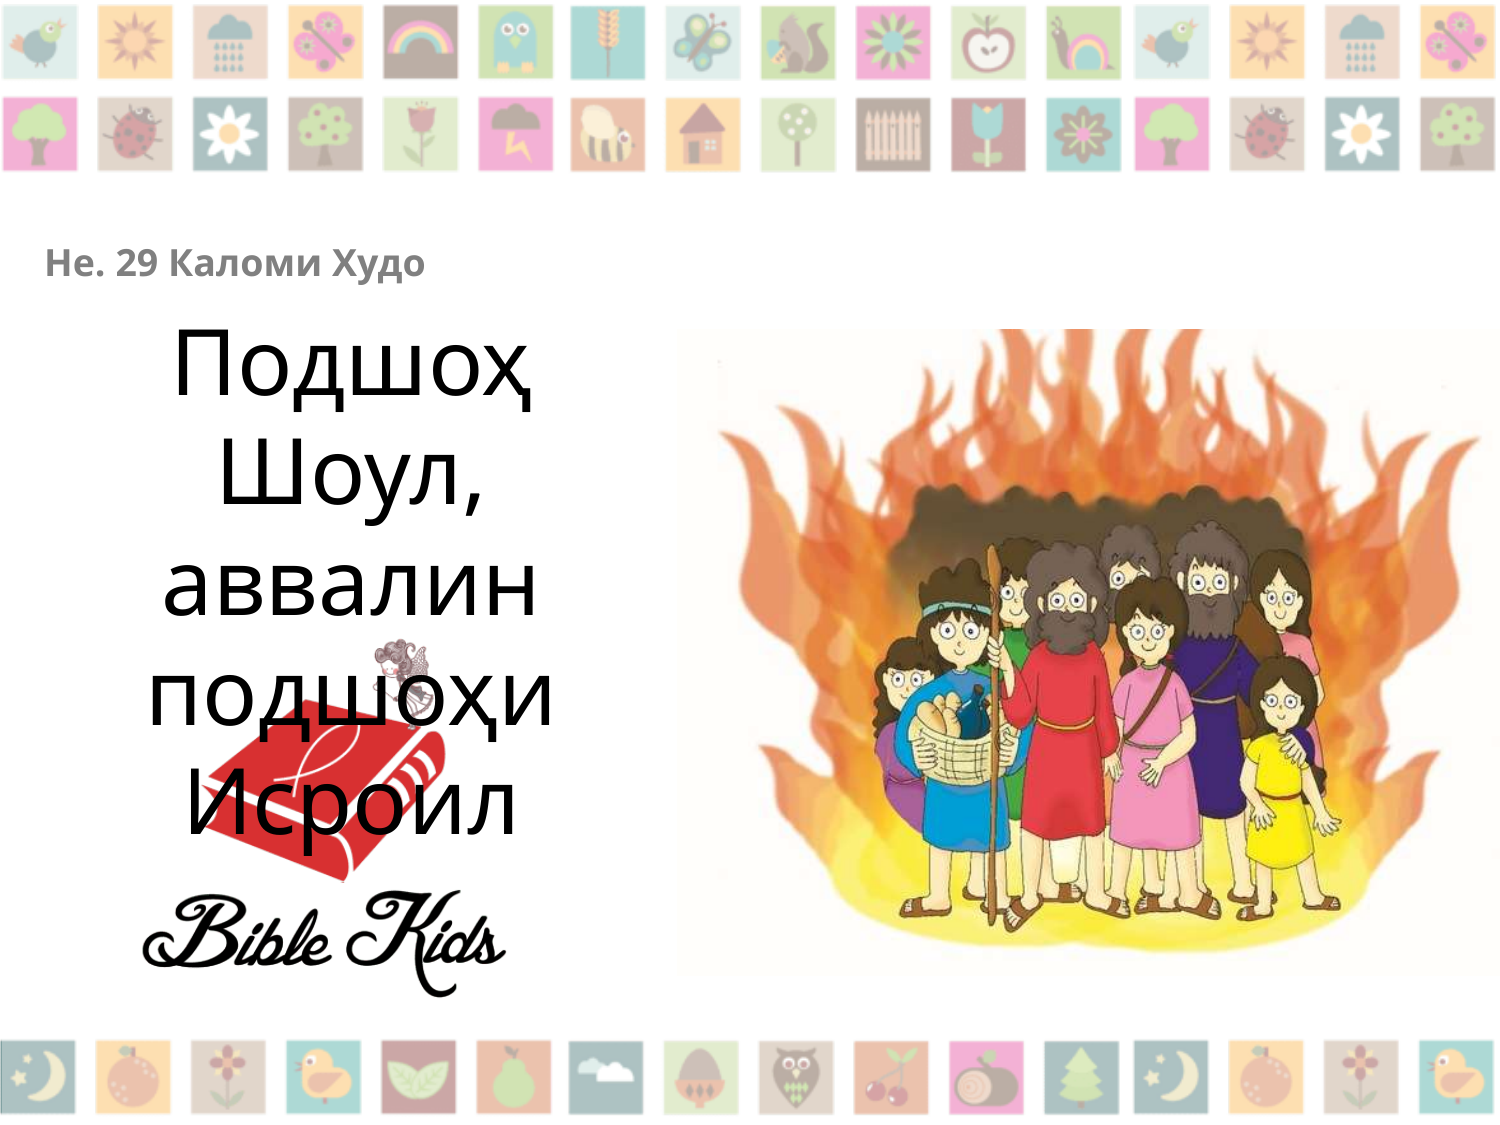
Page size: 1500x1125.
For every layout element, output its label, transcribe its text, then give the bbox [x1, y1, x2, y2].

picture [117, 600, 544, 1027]
picture [677, 329, 1500, 977]
text_box Подшоҳ Шоул, аввалин подшоҳи Исроил [28, 296, 674, 861]
text_box Не. 29 Каломи Худо [29, 231, 573, 292]
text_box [0, 1028, 1500, 1118]
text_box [0, 3, 1500, 181]
